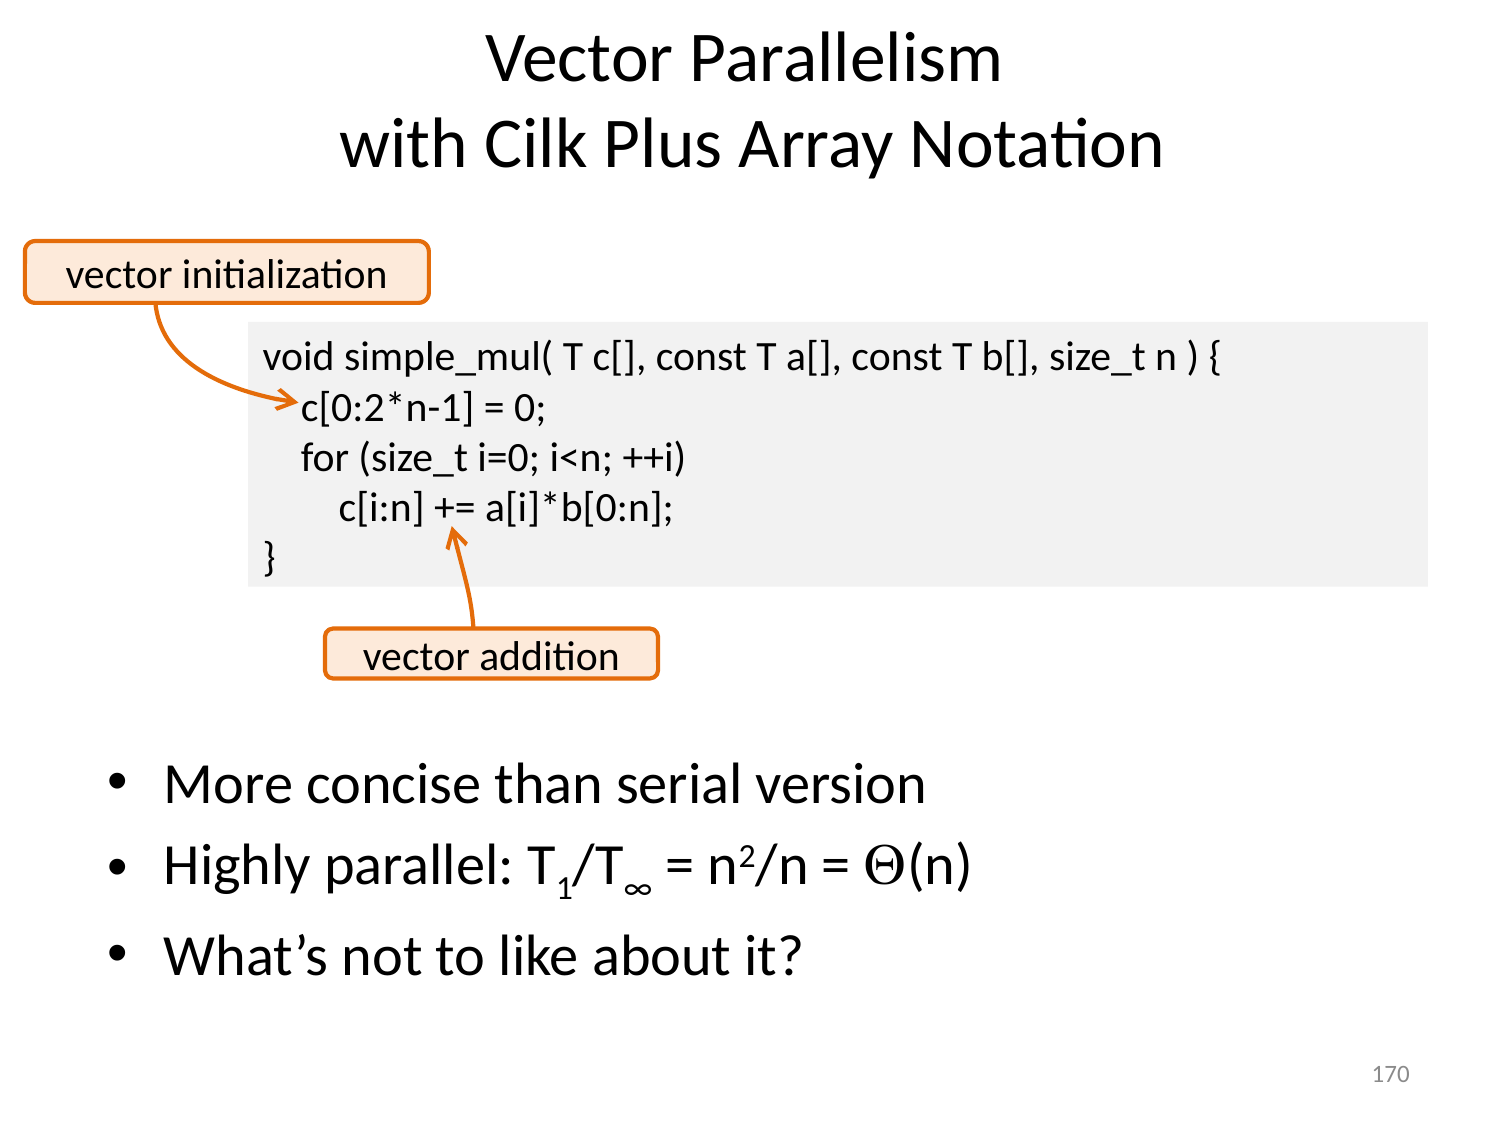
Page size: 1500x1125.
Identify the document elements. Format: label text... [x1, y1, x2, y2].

list More concise than serial version Highly parallel: T1/T∞ = n2/n = (n) What’s not to like about it? [92, 737, 1428, 1010]
text_box void simple_mul( T c[], const T a[], const T b[], size_t n ) { c[0:2*n-1] = 0; for (size_t i=0; i<n; ++i) c[i:n] += a[i]*b[0:n]; } [248, 321, 1428, 587]
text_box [24, 240, 430, 403]
slide_number 170 [1074, 1042, 1425, 1103]
title Vector Parallelism with Cilk Plus Array Notation [77, 2, 1428, 190]
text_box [324, 525, 659, 679]
